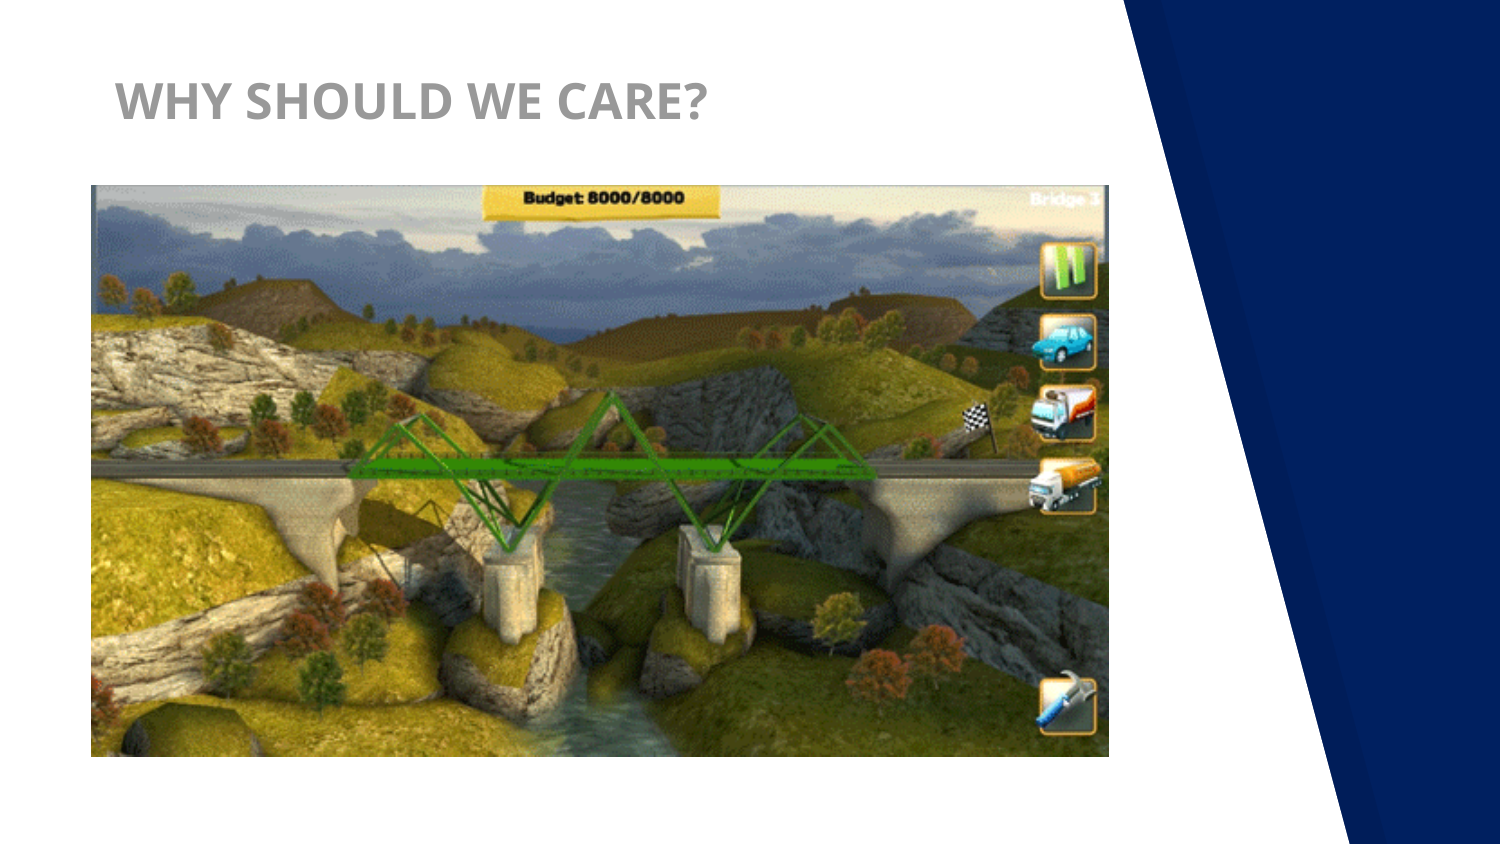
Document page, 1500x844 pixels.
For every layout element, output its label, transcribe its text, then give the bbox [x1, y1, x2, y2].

picture [90, 184, 1109, 758]
text_box WHY SHOULD WE CARE? [100, 64, 872, 145]
